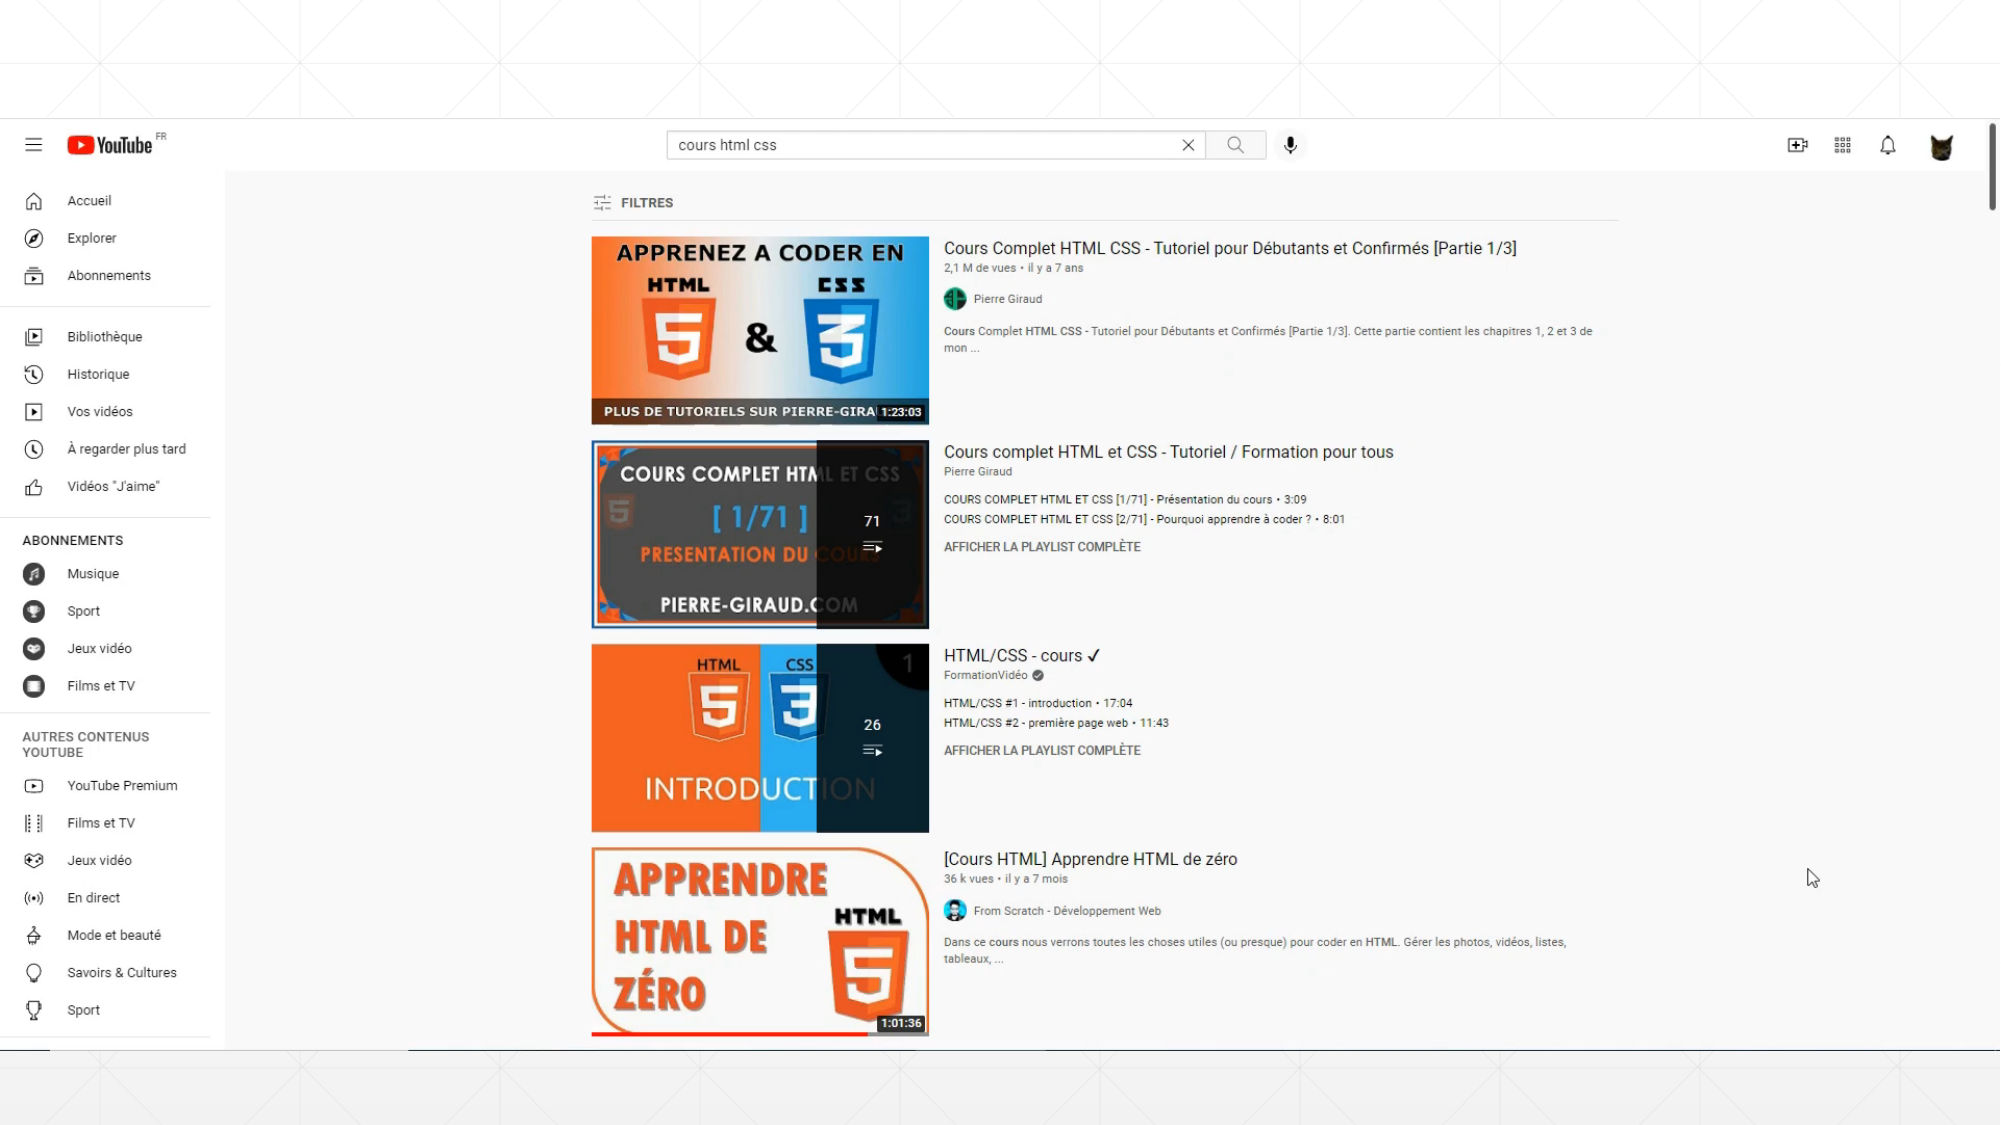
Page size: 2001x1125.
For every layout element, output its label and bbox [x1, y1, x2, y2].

text_box [0, 116, 2000, 1052]
